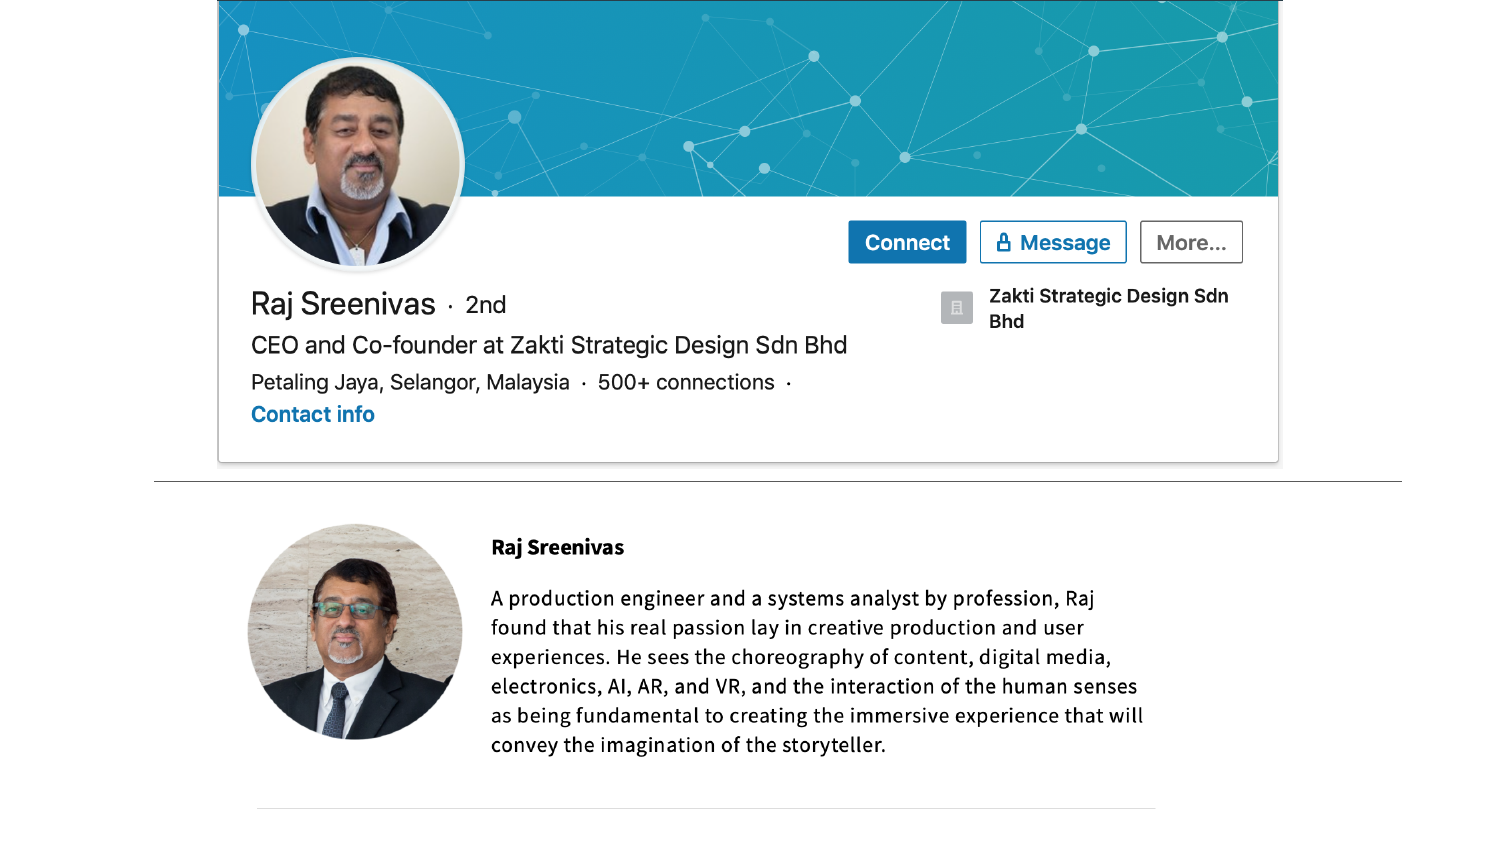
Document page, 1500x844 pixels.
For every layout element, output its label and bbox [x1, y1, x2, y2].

picture [217, 0, 1283, 469]
picture [217, 485, 1283, 812]
